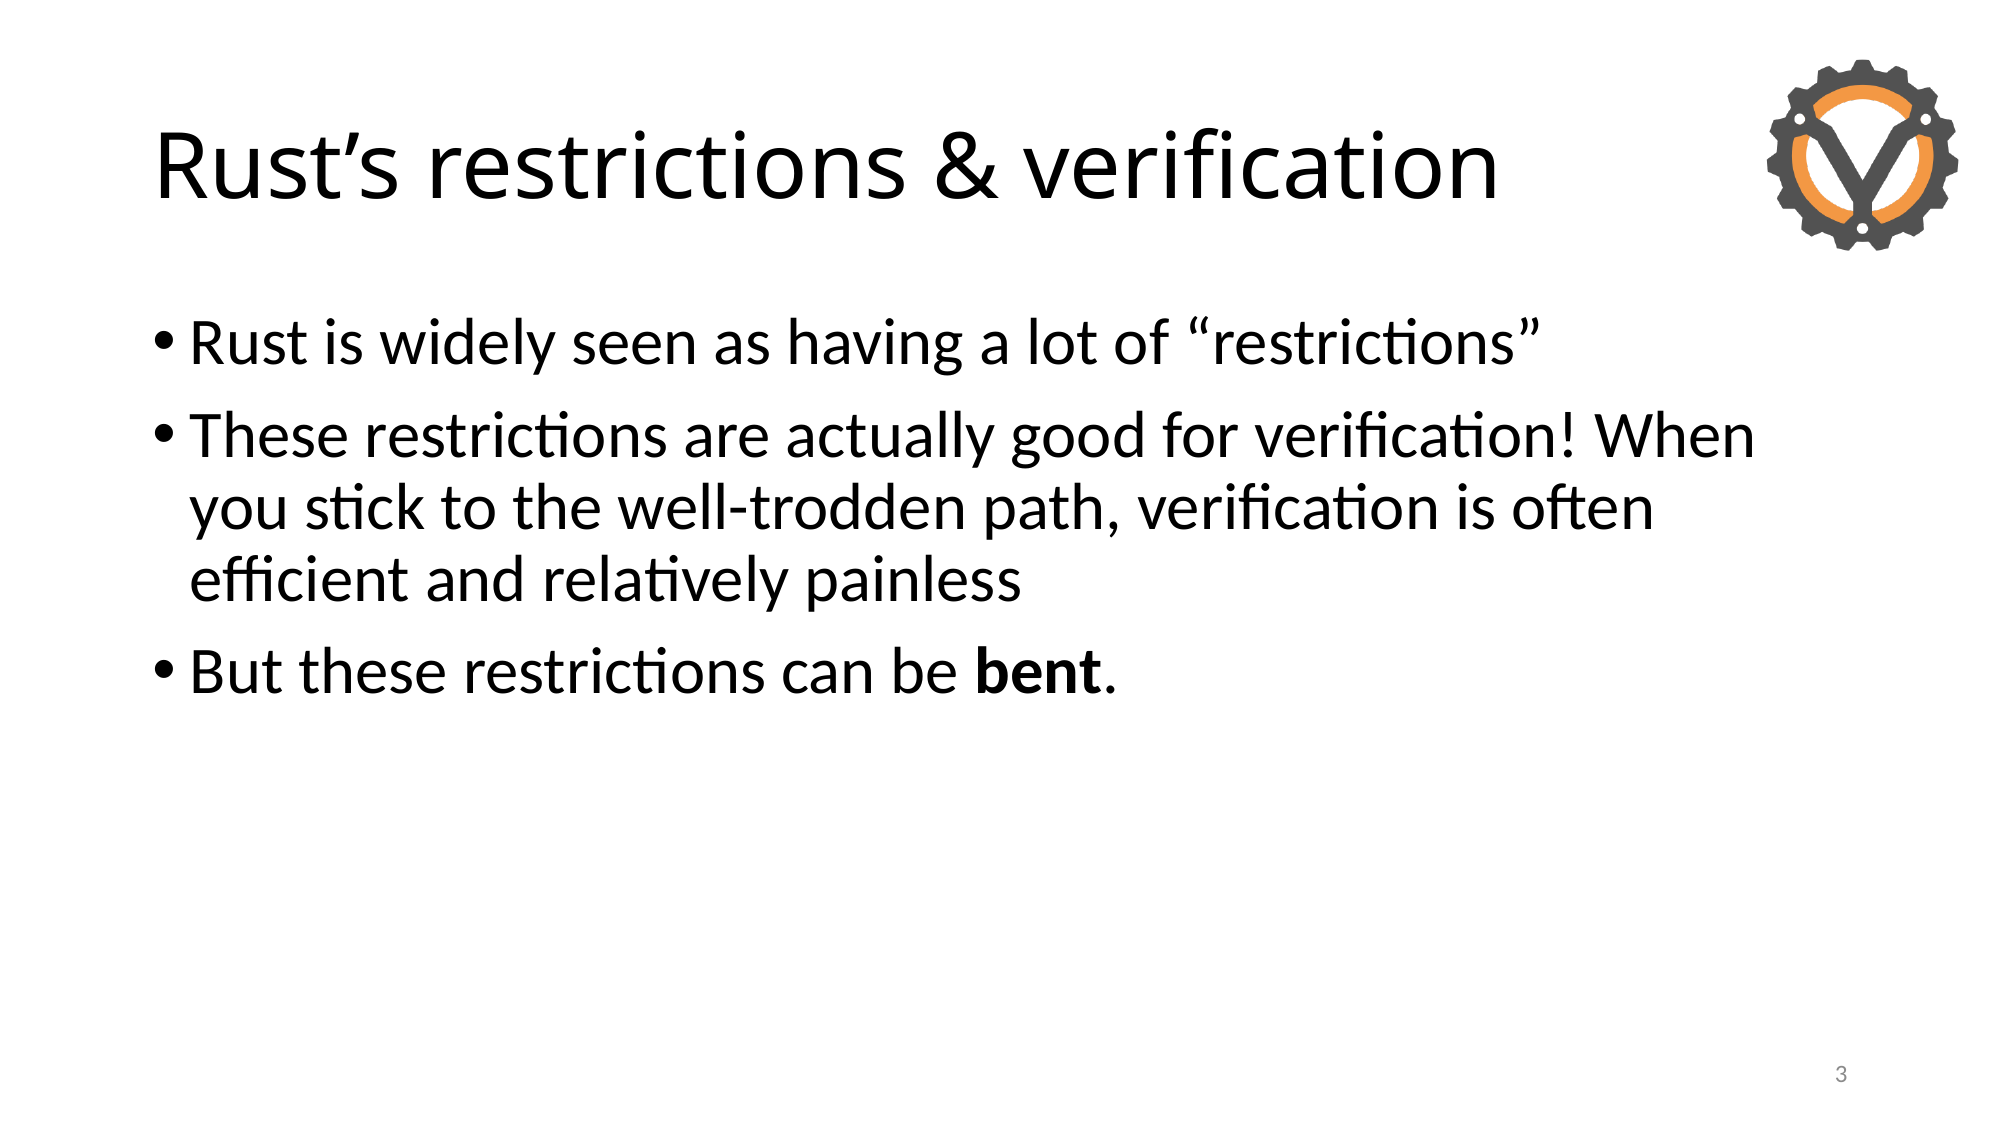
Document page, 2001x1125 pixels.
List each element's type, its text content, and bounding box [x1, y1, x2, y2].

title Rust’s restrictions & verification [137, 59, 1751, 278]
slide_number 3 [1412, 1042, 1863, 1103]
list Rust is widely seen as having a lot of “restrictions” These restrictions are actually good for verification! When you stick to the well-trodden path, verification is often efficient and relatively painless But these restrictions can be bent. [137, 299, 1863, 1014]
picture [1766, 59, 1959, 252]
